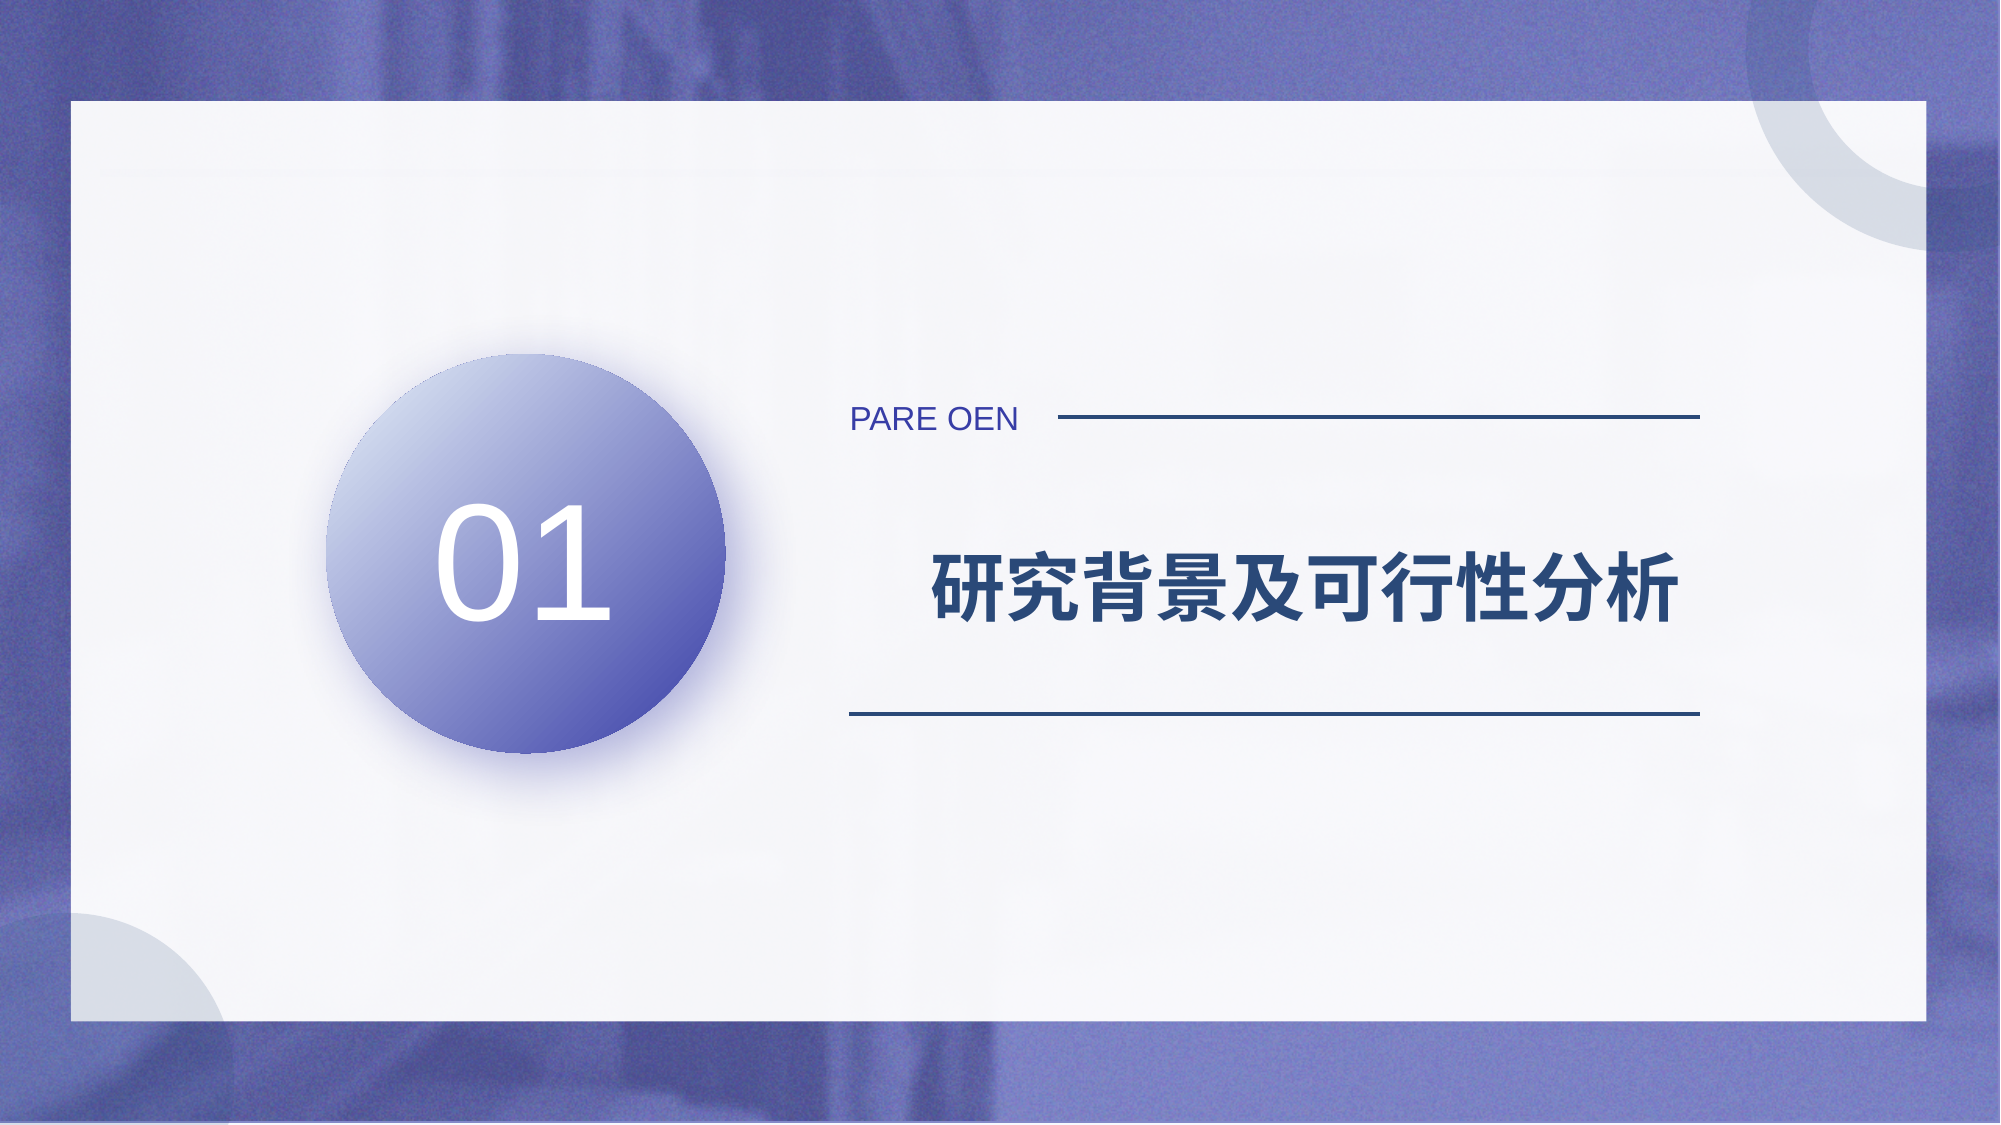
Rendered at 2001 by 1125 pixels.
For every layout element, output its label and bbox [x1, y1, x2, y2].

text_box [0, 1121, 231, 1125]
picture [0, 0, 2000, 1121]
